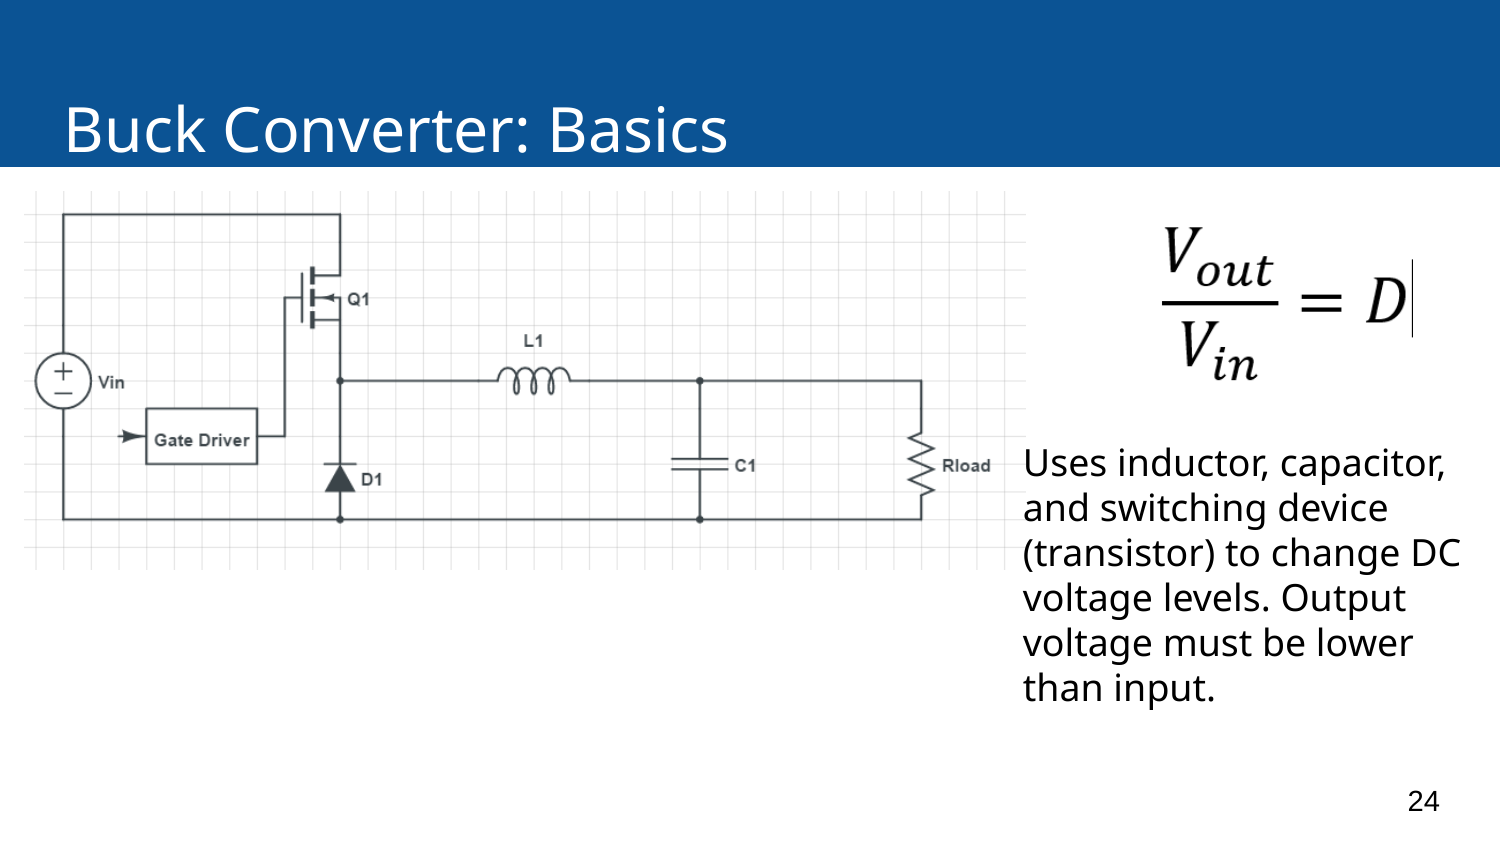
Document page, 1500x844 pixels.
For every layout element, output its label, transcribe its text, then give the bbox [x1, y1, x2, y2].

text_box Uses inductor, capacitor, and switching device (transistor) to change DC voltage levels. Output voltage must be lower than input. [1007, 327, 1500, 820]
slide_number ‹#› [1392, 767, 1483, 833]
picture [1129, 191, 1413, 425]
picture [24, 191, 1027, 570]
title Buck Converter: Basics [0, 0, 1500, 167]
